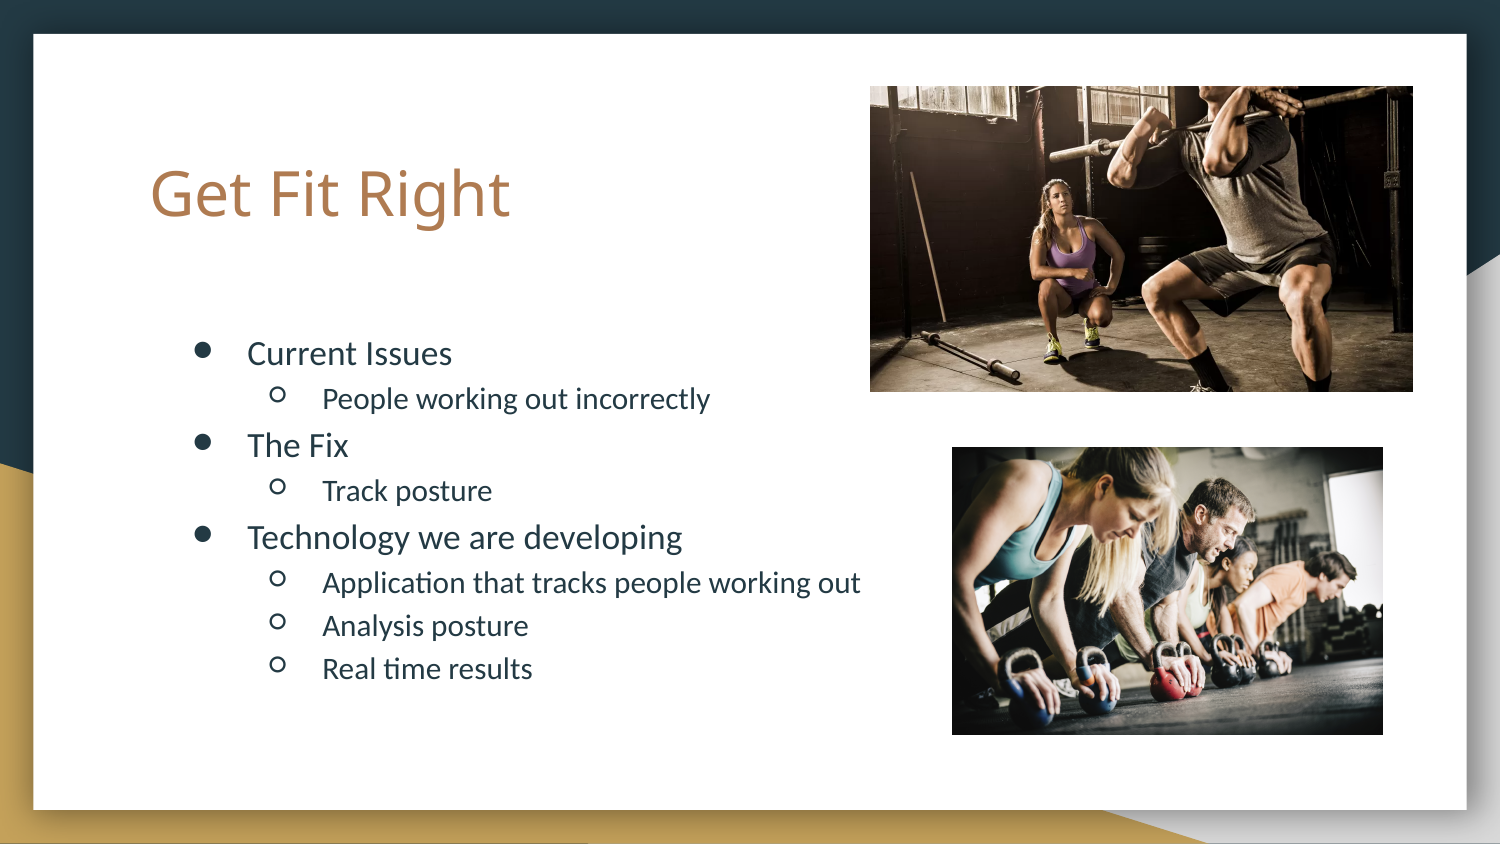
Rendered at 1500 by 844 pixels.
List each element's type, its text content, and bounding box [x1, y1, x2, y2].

list Current Issues People working out incorrectly The Fix Track posture Technology we are developing Application that tracks people working out Analysis posture Real time results [82, 308, 1314, 711]
picture [951, 447, 1383, 735]
picture [870, 86, 1414, 393]
title Get Fit Right [134, 138, 865, 296]
